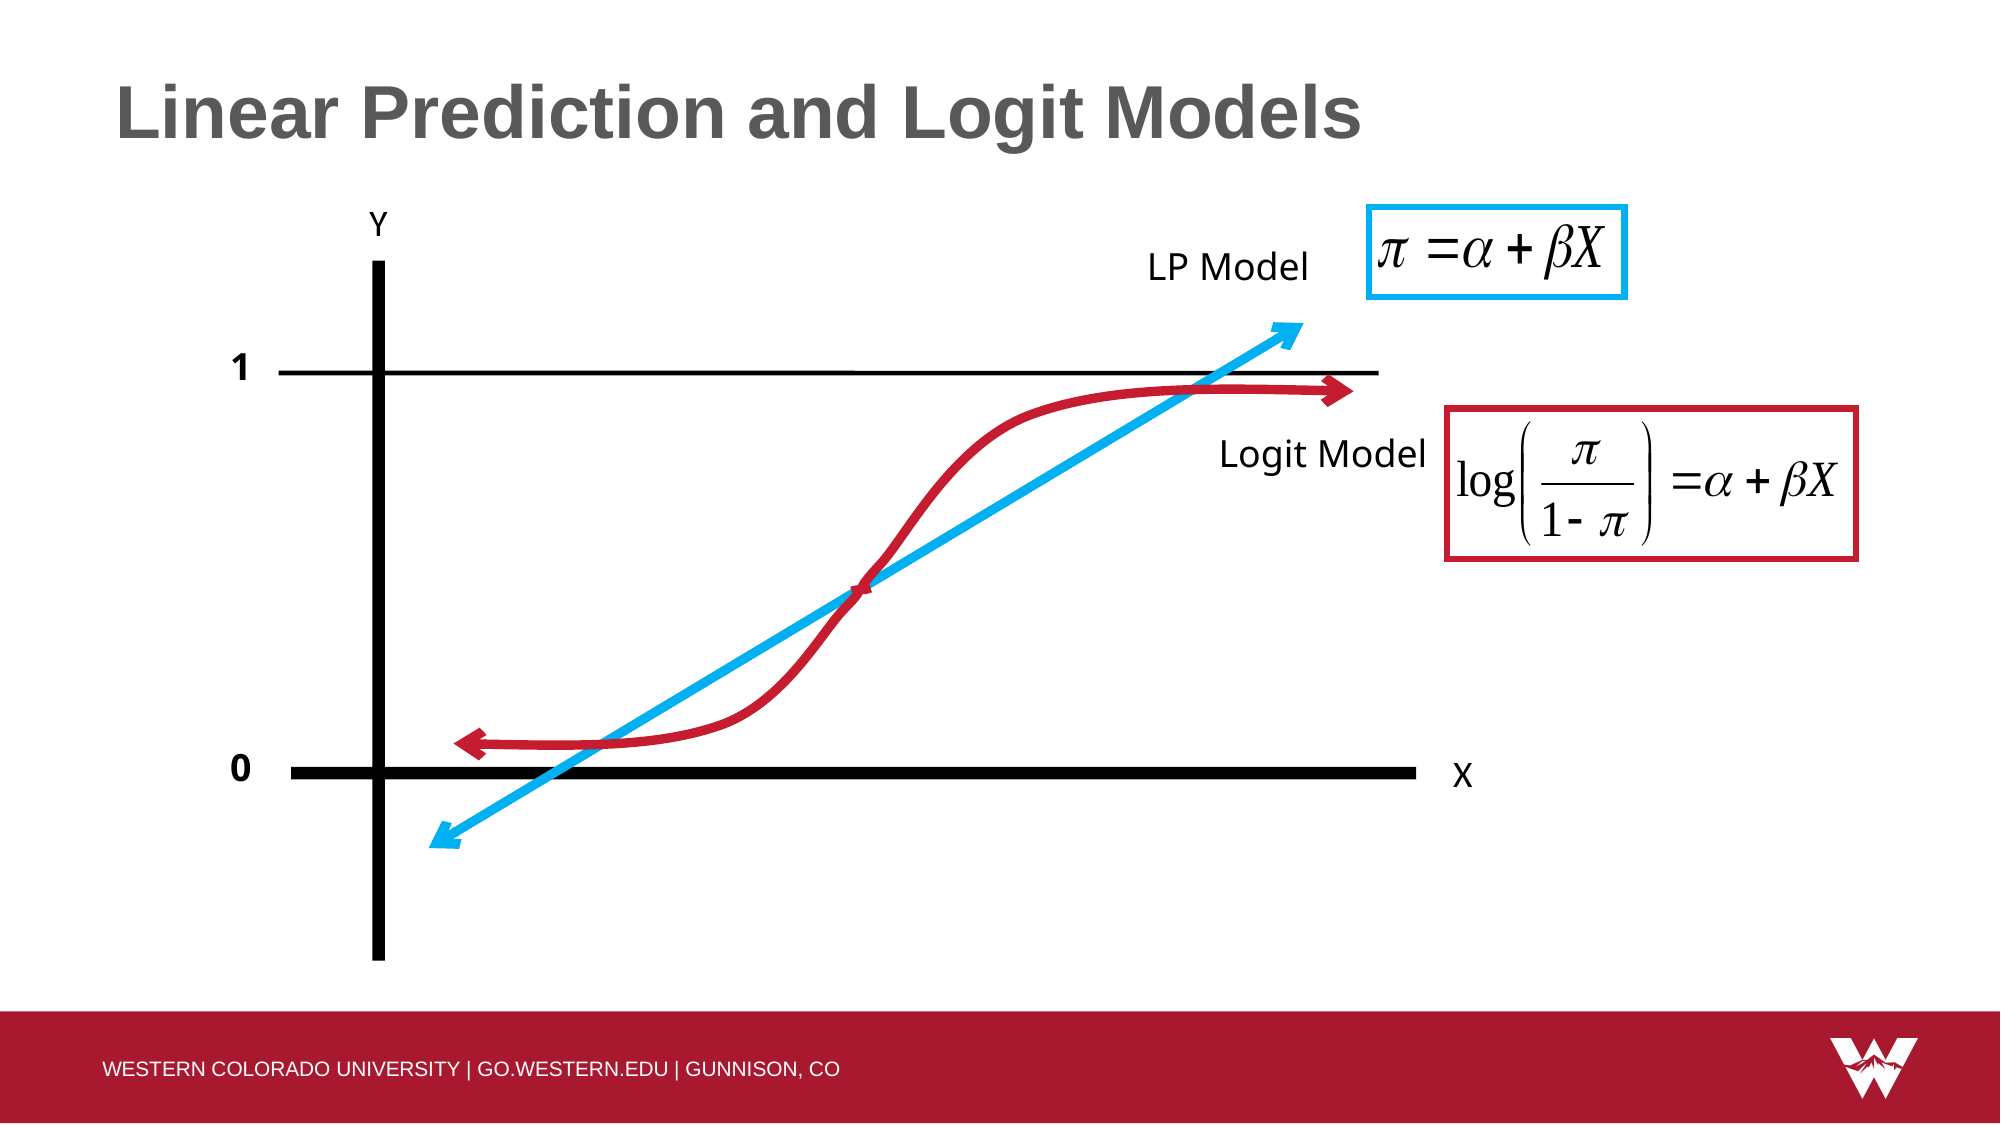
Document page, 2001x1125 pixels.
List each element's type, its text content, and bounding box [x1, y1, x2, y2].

picture [1830, 1038, 1918, 1099]
title Linear Prediction and Logit Models [100, 59, 1900, 169]
text_box Y [354, 191, 403, 252]
text_box LP Model [1132, 235, 1325, 296]
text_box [1372, 210, 1622, 294]
text_box X [1438, 742, 1488, 803]
text_box 0 [215, 736, 267, 797]
text_box [1201, 323, 1304, 384]
text_box [428, 750, 593, 849]
text_box 1 [215, 335, 267, 396]
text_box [1450, 411, 1854, 556]
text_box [453, 385, 1431, 748]
